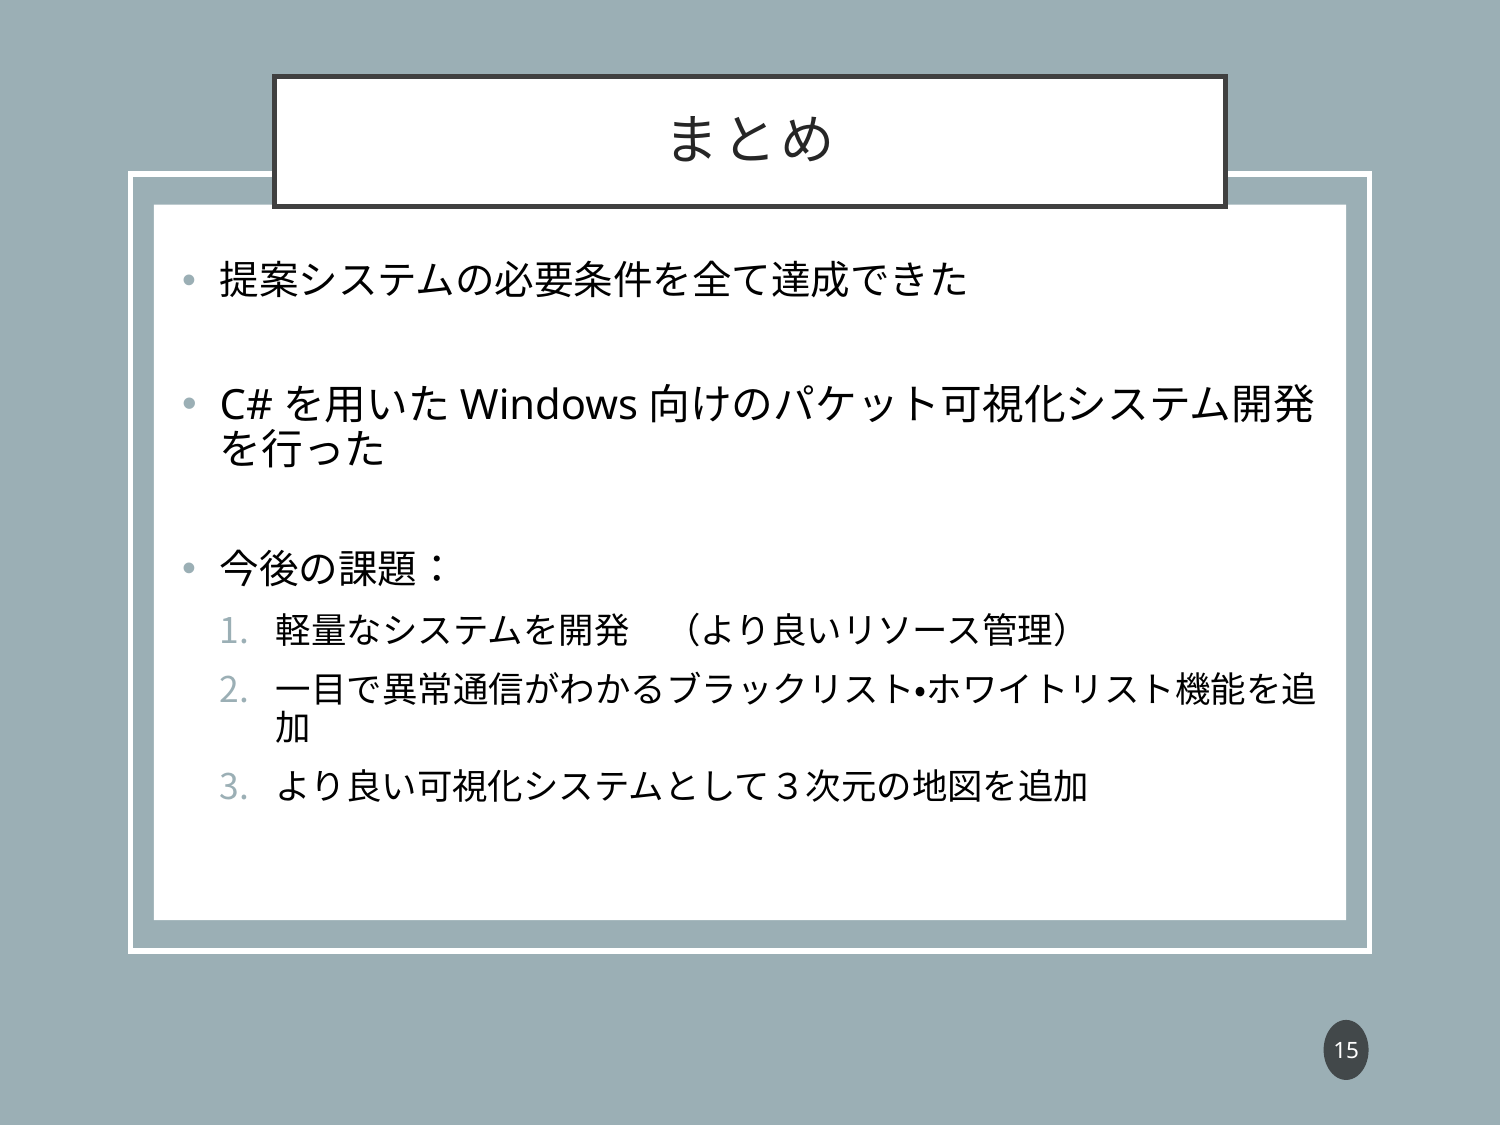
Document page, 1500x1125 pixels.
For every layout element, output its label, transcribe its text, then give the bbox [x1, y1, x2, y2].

slide_number 14 [1323, 1019, 1369, 1080]
text_box [0, 0, 1500, 1125]
text_box [130, 173, 1370, 952]
title まとめ [272, 74, 1228, 209]
list 提案システムの必要条件を全て達成できた C#を用いたWindows向けのパケット可視化システム開発 を行った 今後の課題： 軽量なシステムを開発 （より良いリソース管理） 一目で異常通信がわかるブラックリスト・ホワイトリスト機能を追加 より良い可視化システムとして３次元の地図を追加 [167, 253, 1347, 921]
